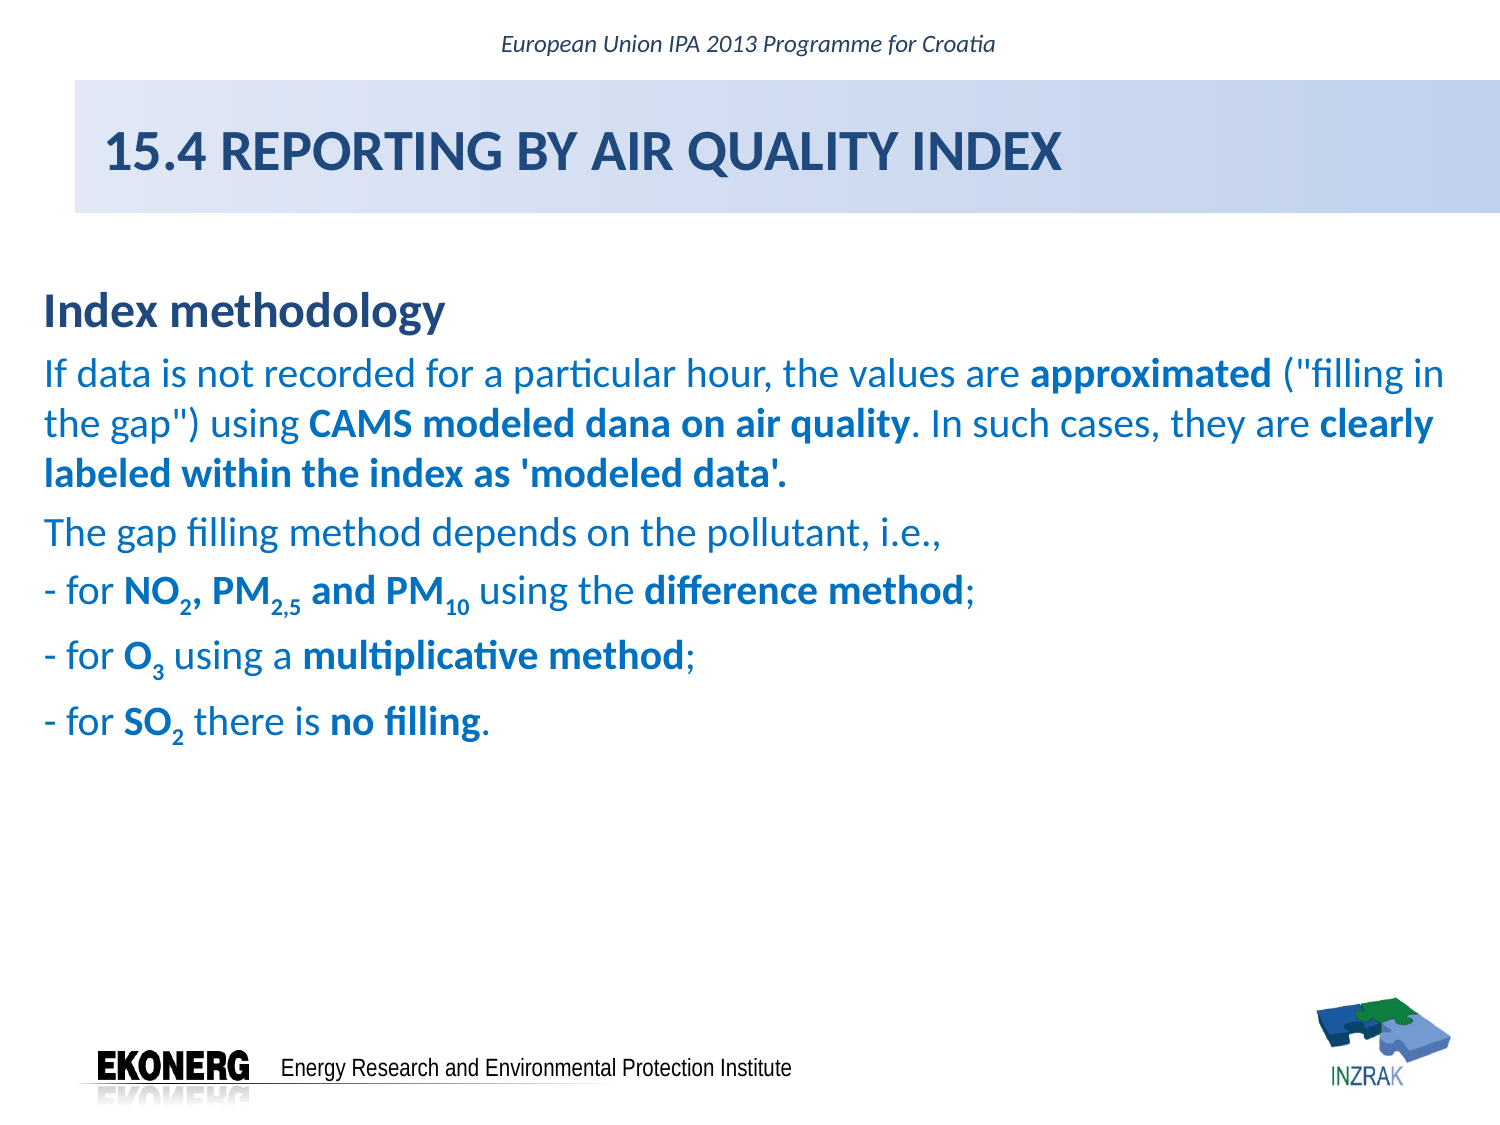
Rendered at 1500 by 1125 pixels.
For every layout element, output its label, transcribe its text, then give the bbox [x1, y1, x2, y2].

text_box Index methodology If data is not recorded for a particular hour, the values are approximated ("filling in the gap") using CAMS modeled dana on air quality. In such cases, they are clearly labeled within the index as 'modeled data'. The gap filling method depends on the pollutant, i.e., - for NO2, PM2,5 and PM10 using the difference method; - for O3 using a multiplicative method; - for SO2 there is no filling. [29, 270, 1470, 816]
text_box European Union IPA 2013 Programme for Croatia [0, 23, 1498, 71]
picture [1315, 996, 1451, 1093]
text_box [72, 1043, 812, 1112]
title 15.4 REPORTING BY AIR QUALITY INDEX [75, 80, 1500, 213]
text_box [61, 1038, 636, 1112]
